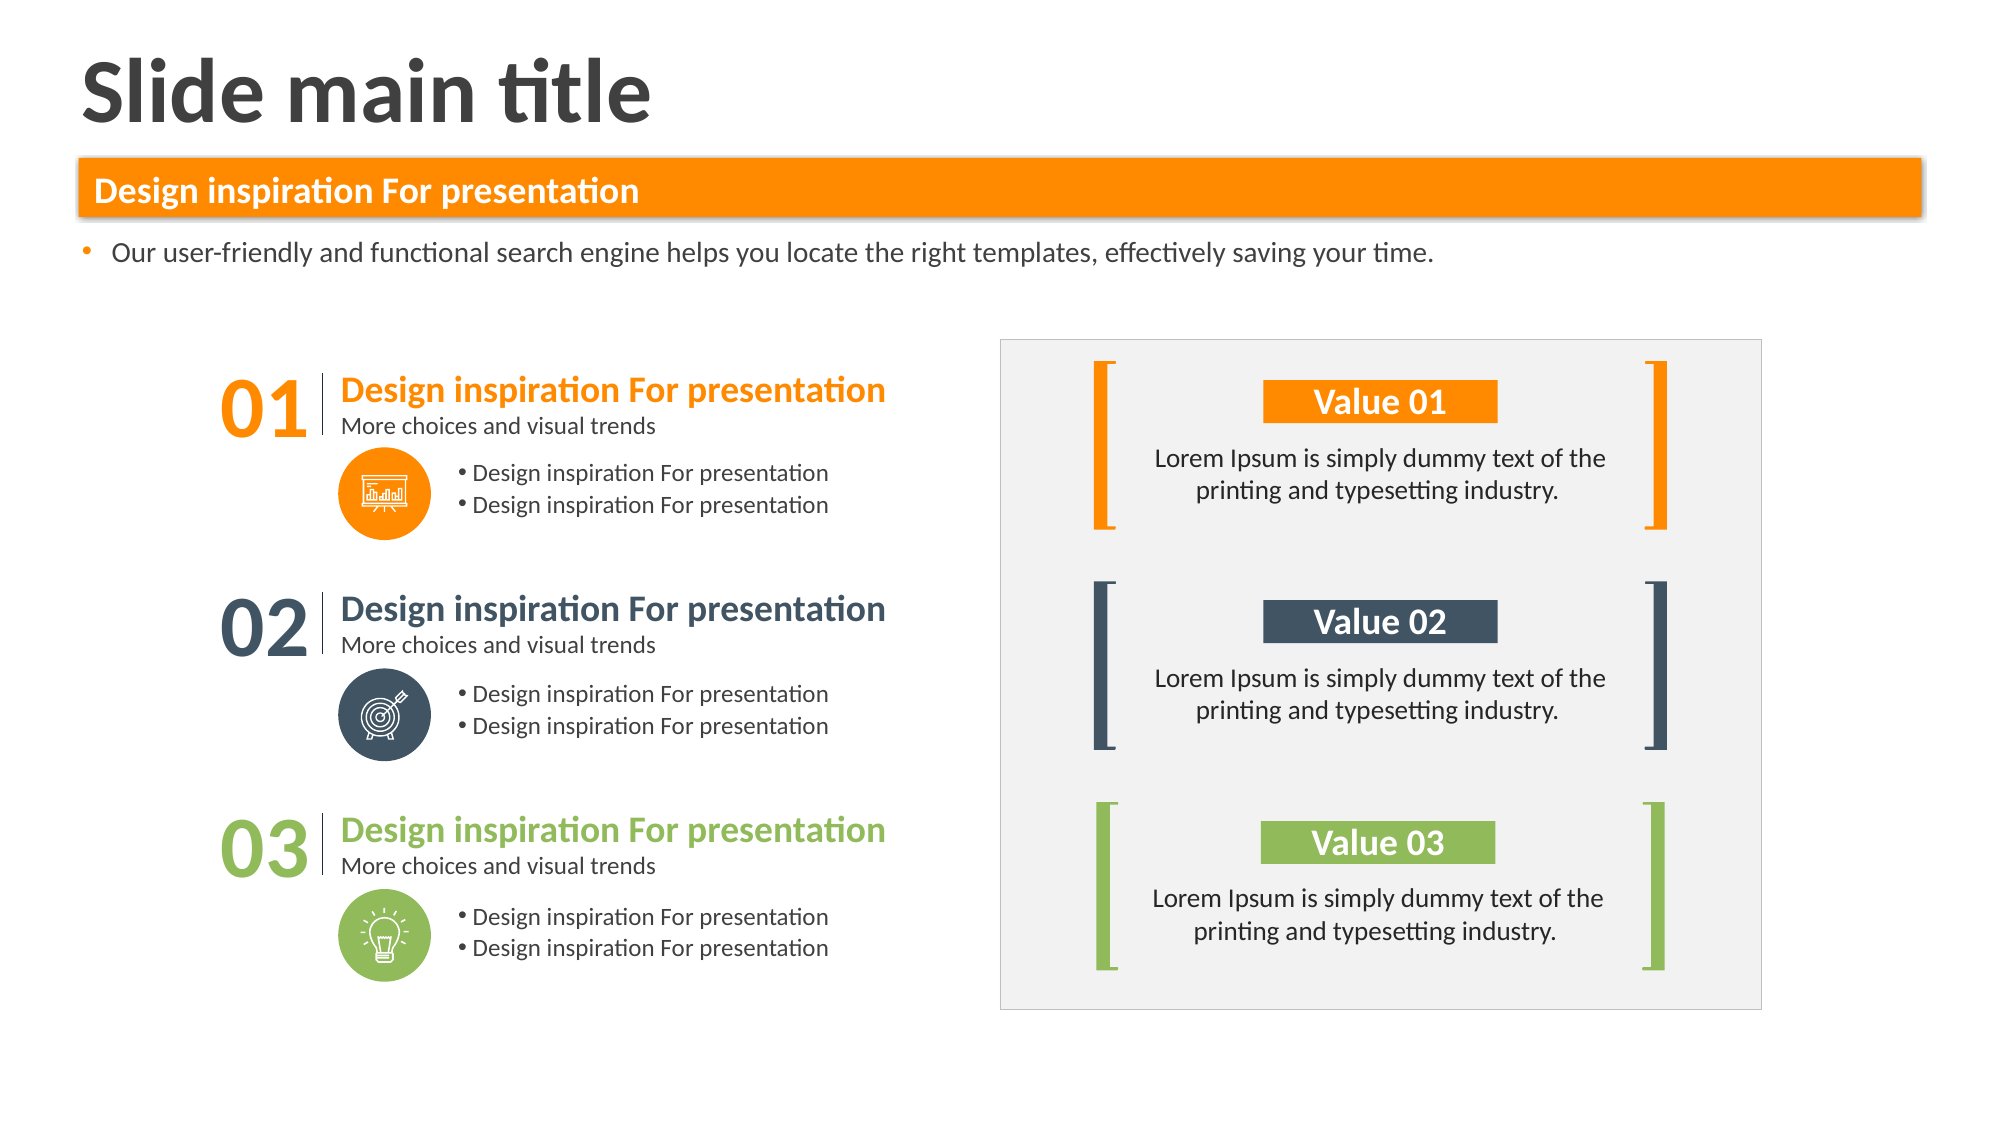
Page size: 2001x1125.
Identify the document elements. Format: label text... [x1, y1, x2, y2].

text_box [1093, 361, 1667, 530]
text_box Our user-friendly and functional search engine helps you locate the right templates, effectively saving your time. [81, 233, 1922, 269]
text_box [1096, 802, 1665, 971]
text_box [205, 560, 905, 762]
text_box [205, 341, 905, 541]
text_box [999, 338, 1762, 1011]
text_box [78, 157, 1922, 218]
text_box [1093, 581, 1667, 750]
text_box Slide main title [81, 51, 1922, 140]
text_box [205, 781, 905, 982]
text_box Design inspiration For presentation [94, 166, 1849, 212]
